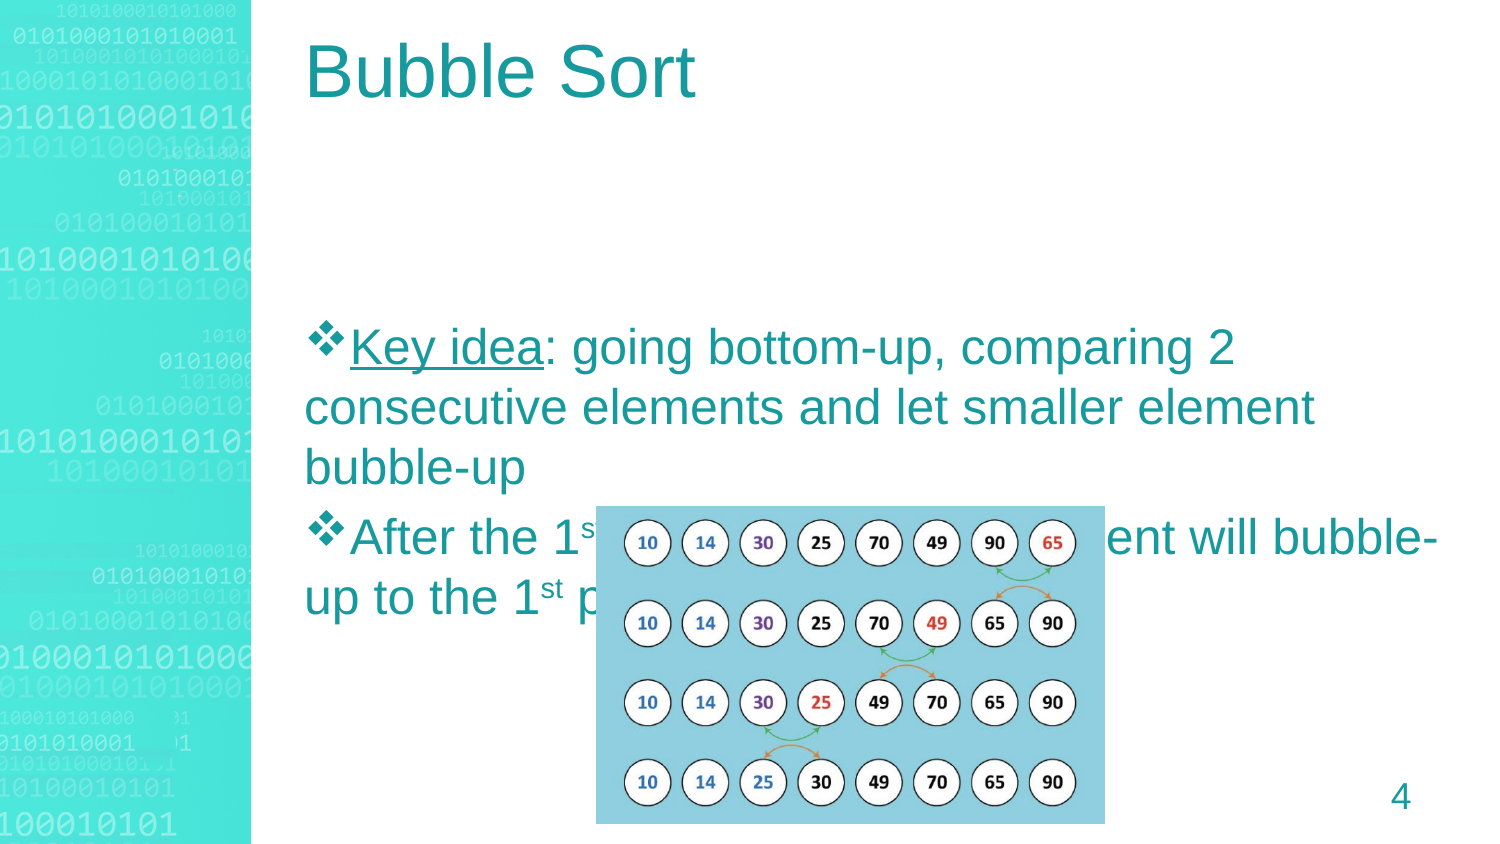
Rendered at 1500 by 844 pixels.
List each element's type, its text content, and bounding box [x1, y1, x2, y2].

list Key idea: going bottom-up, comparing 2 consecutive elements and let smaller element bubble-up After the 1st run, the smallest element will bubble-up to the 1st position and so on. [289, 173, 1500, 765]
picture [0, 0, 1500, 844]
list Bubble Sort [289, 20, 1500, 115]
